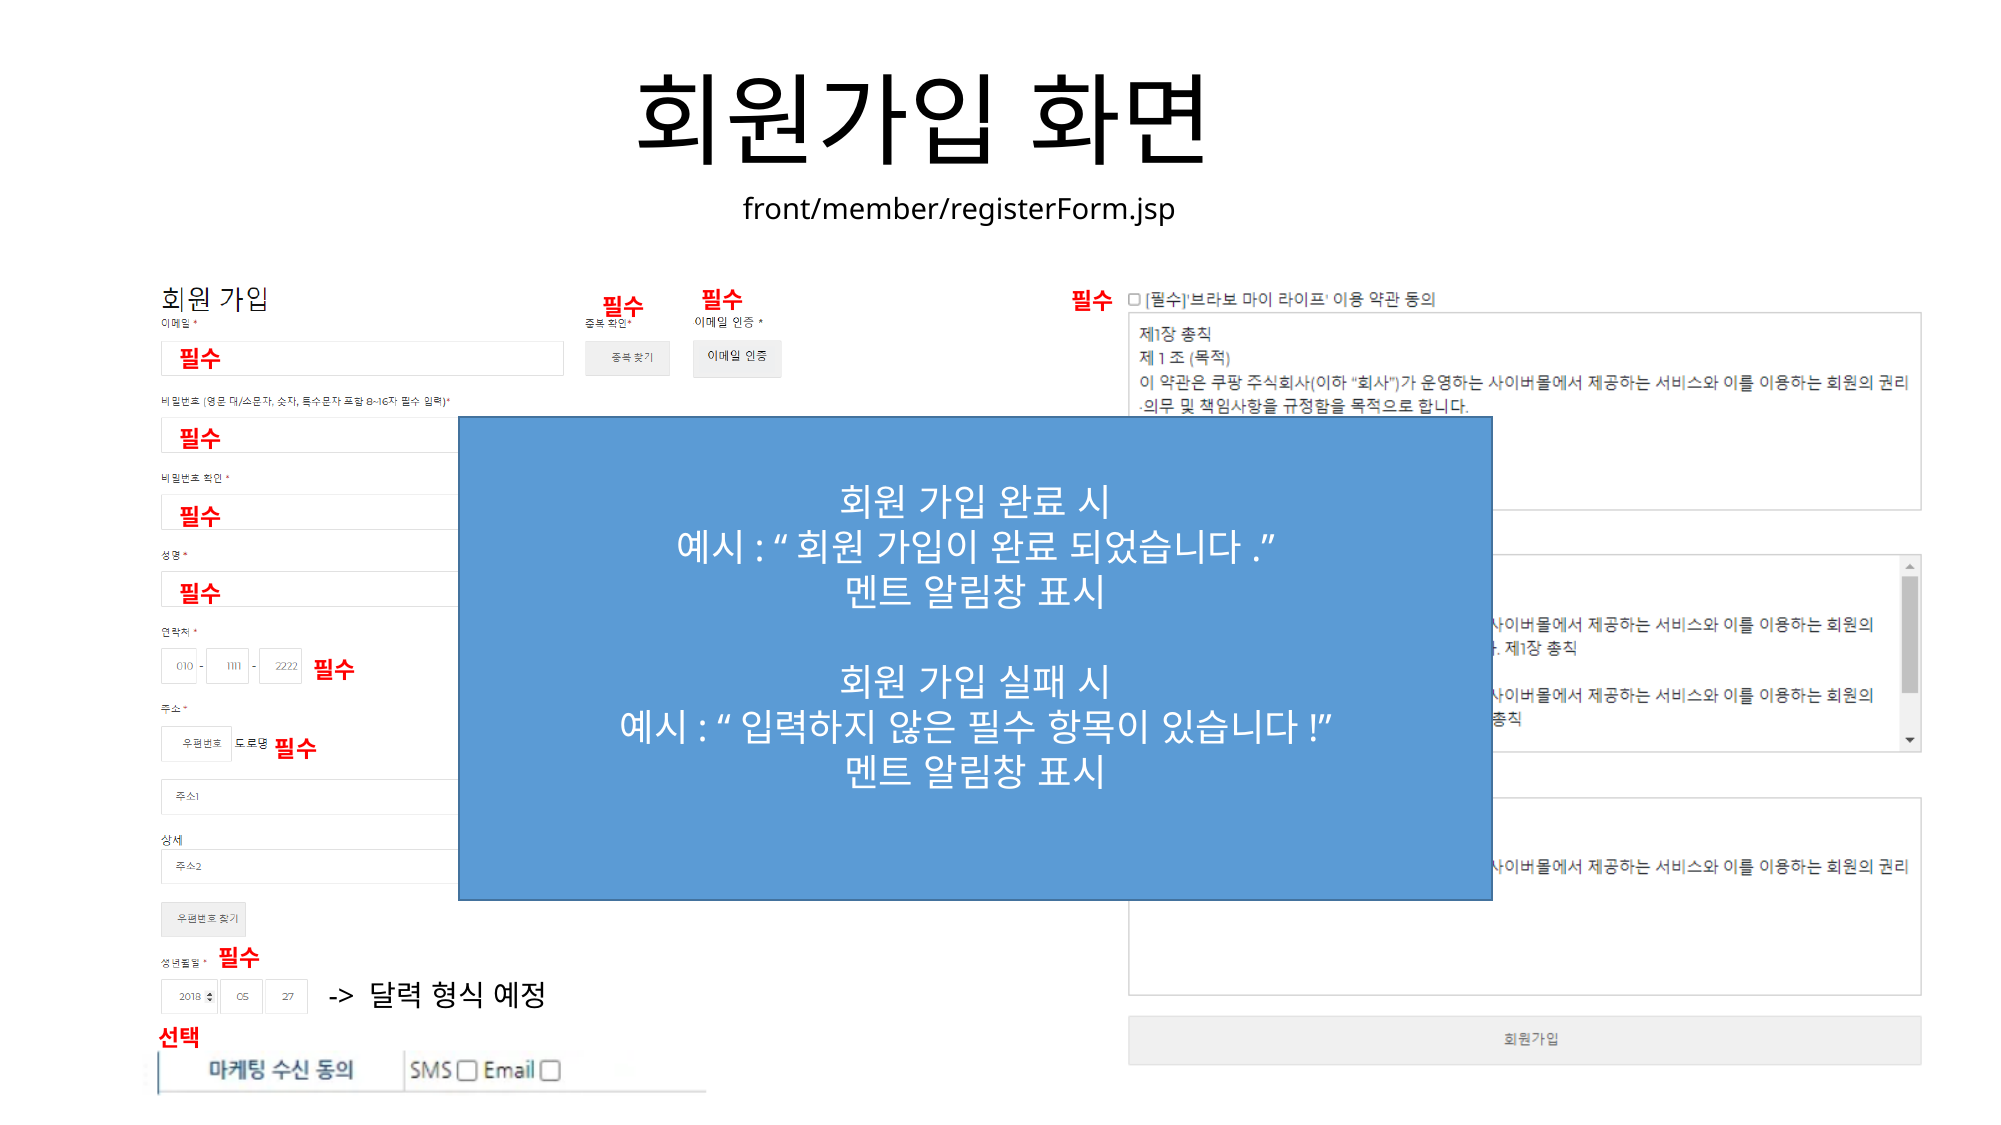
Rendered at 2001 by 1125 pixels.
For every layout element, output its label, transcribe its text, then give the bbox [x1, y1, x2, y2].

text_box 필수 [1056, 279, 1079, 322]
picture [1079, 265, 2000, 1125]
text_box front/member/registerForm.jsp [587, 183, 1332, 233]
picture [105, 265, 1021, 1021]
picture [142, 1045, 732, 1103]
text_box 선택 [143, 1021, 222, 1046]
text_box 회원가입 화면 [410, 50, 1438, 186]
text_box 회원 가입 완료 시 예시: “회원 가입이 완료 되었습니다.” 멘트 알림창 표시 회원 가입 실패 시 예시: “입력하지 않은 필수 항목이 있습니다!” 멘트 알림창 표시 [1021, 416, 1079, 901]
